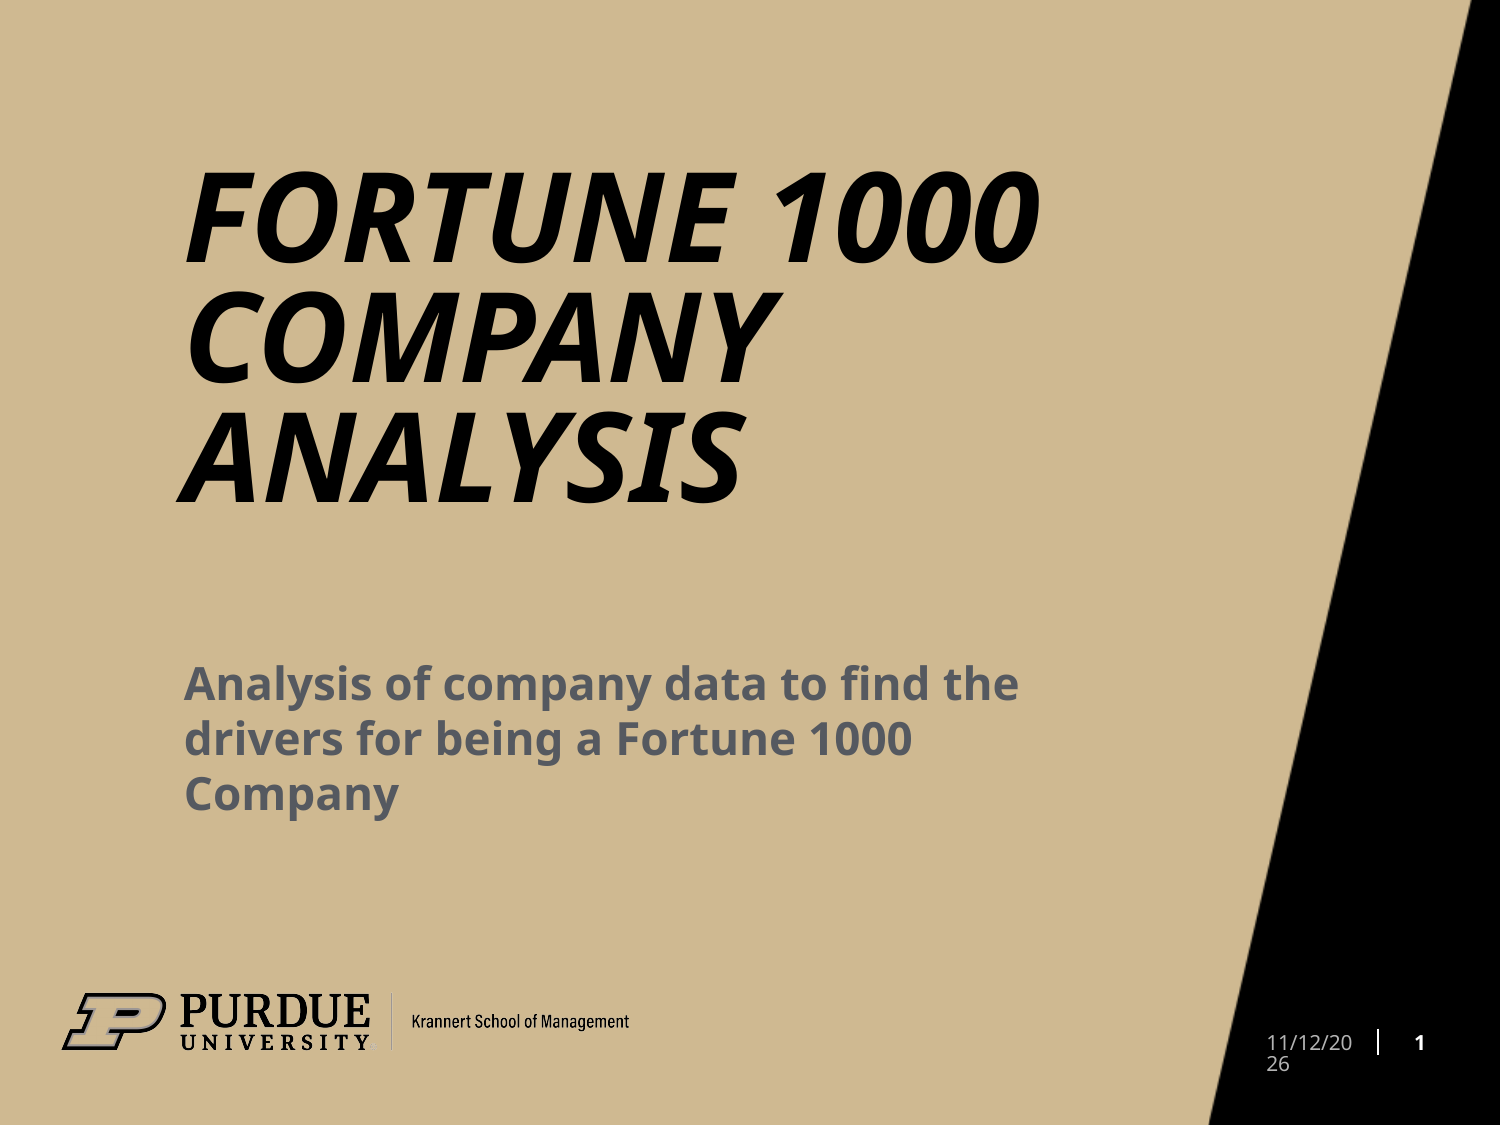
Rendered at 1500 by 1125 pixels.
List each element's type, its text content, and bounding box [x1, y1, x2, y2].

subtitle Analysis of company data to find the drivers for being a Fortune 1000 Company [184, 654, 1058, 766]
slide_number 1 [1390, 1013, 1451, 1074]
picture [61, 990, 648, 1054]
title Fortune 1000 company analysis [181, 164, 1160, 536]
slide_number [1251, 1017, 1375, 1071]
